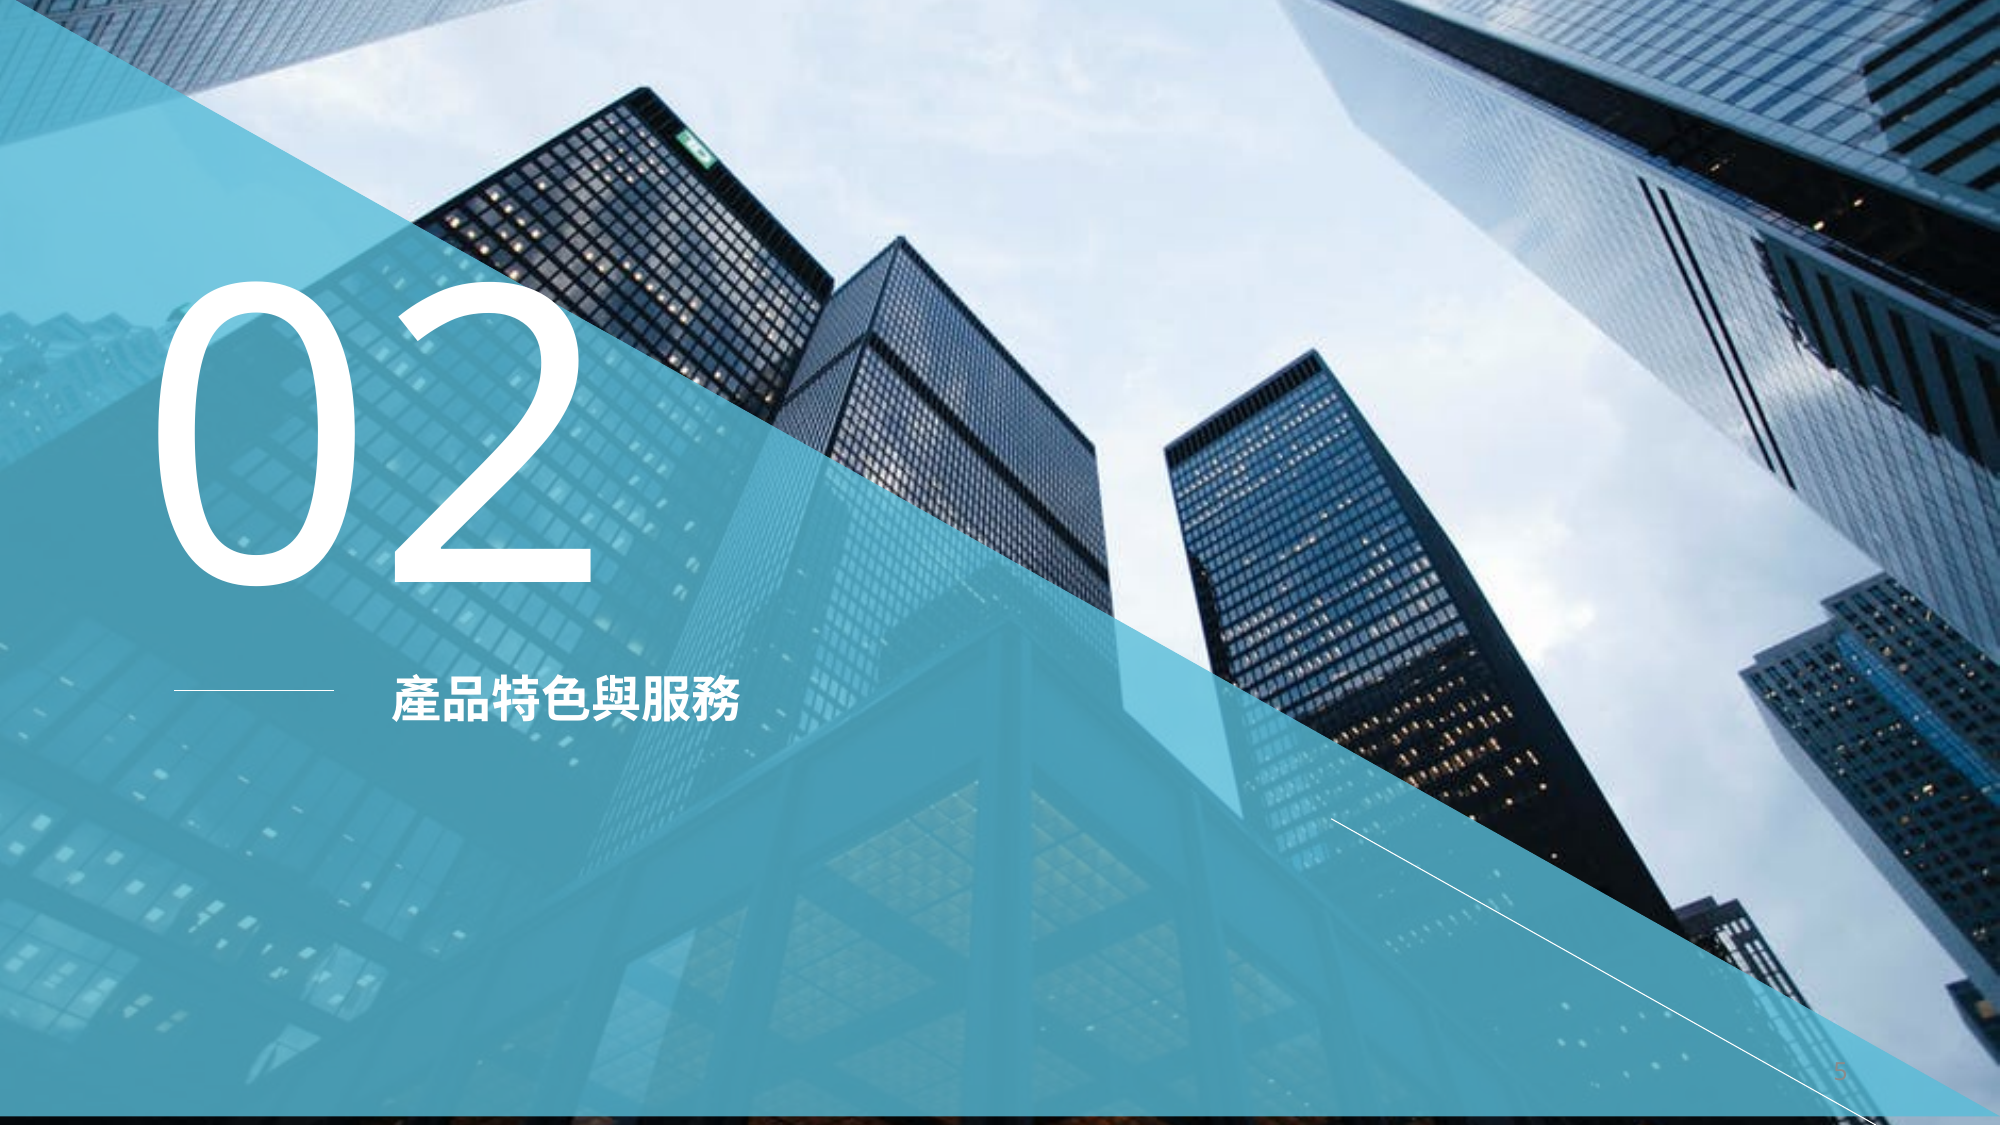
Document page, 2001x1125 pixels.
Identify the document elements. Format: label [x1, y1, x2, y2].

picture [0, 0, 2000, 1125]
text_box [1331, 818, 1876, 1125]
